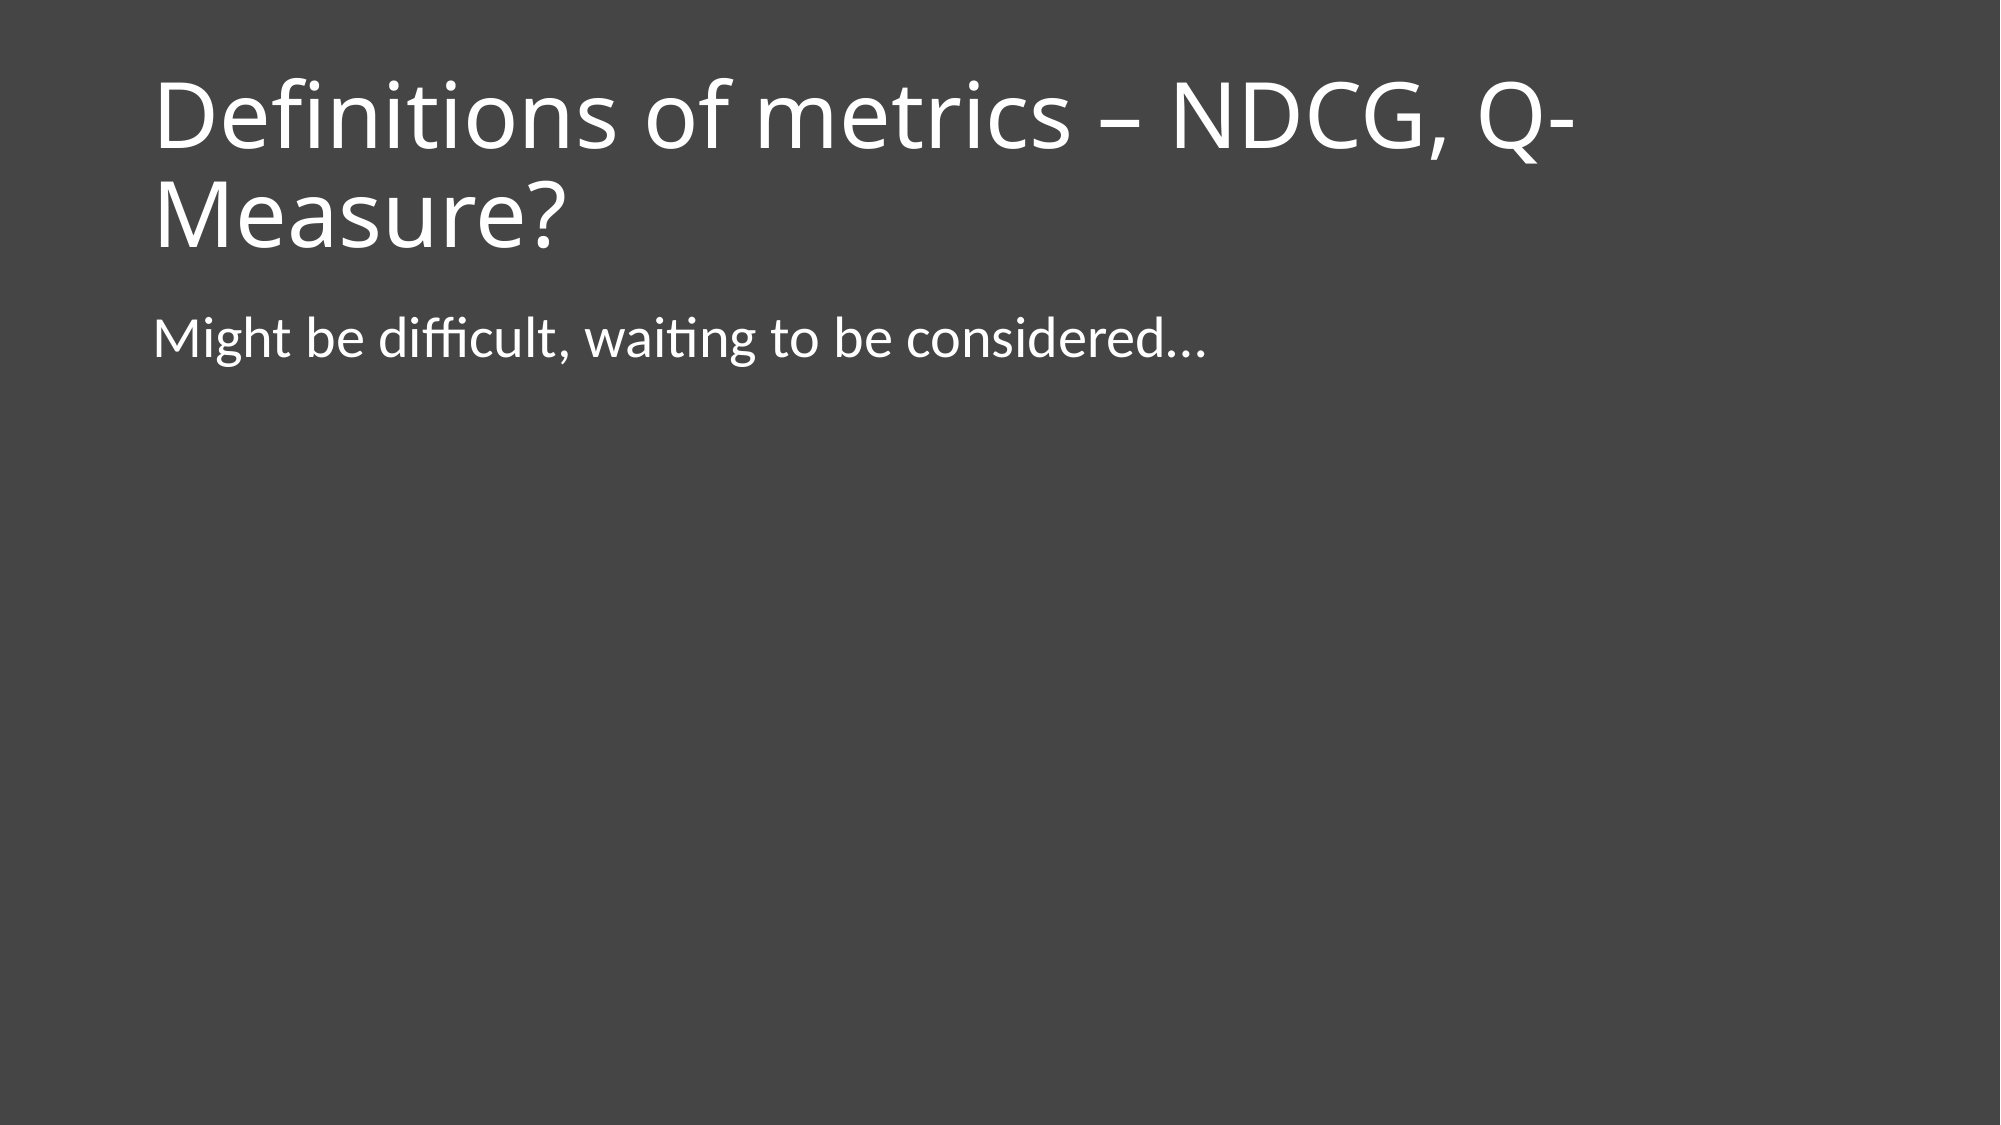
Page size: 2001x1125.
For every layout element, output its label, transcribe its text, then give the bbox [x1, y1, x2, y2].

list Might be difficult, waiting to be considered… [137, 299, 1863, 1014]
title Definitions of metrics – NDCG, Q-Measure? [137, 59, 1863, 278]
